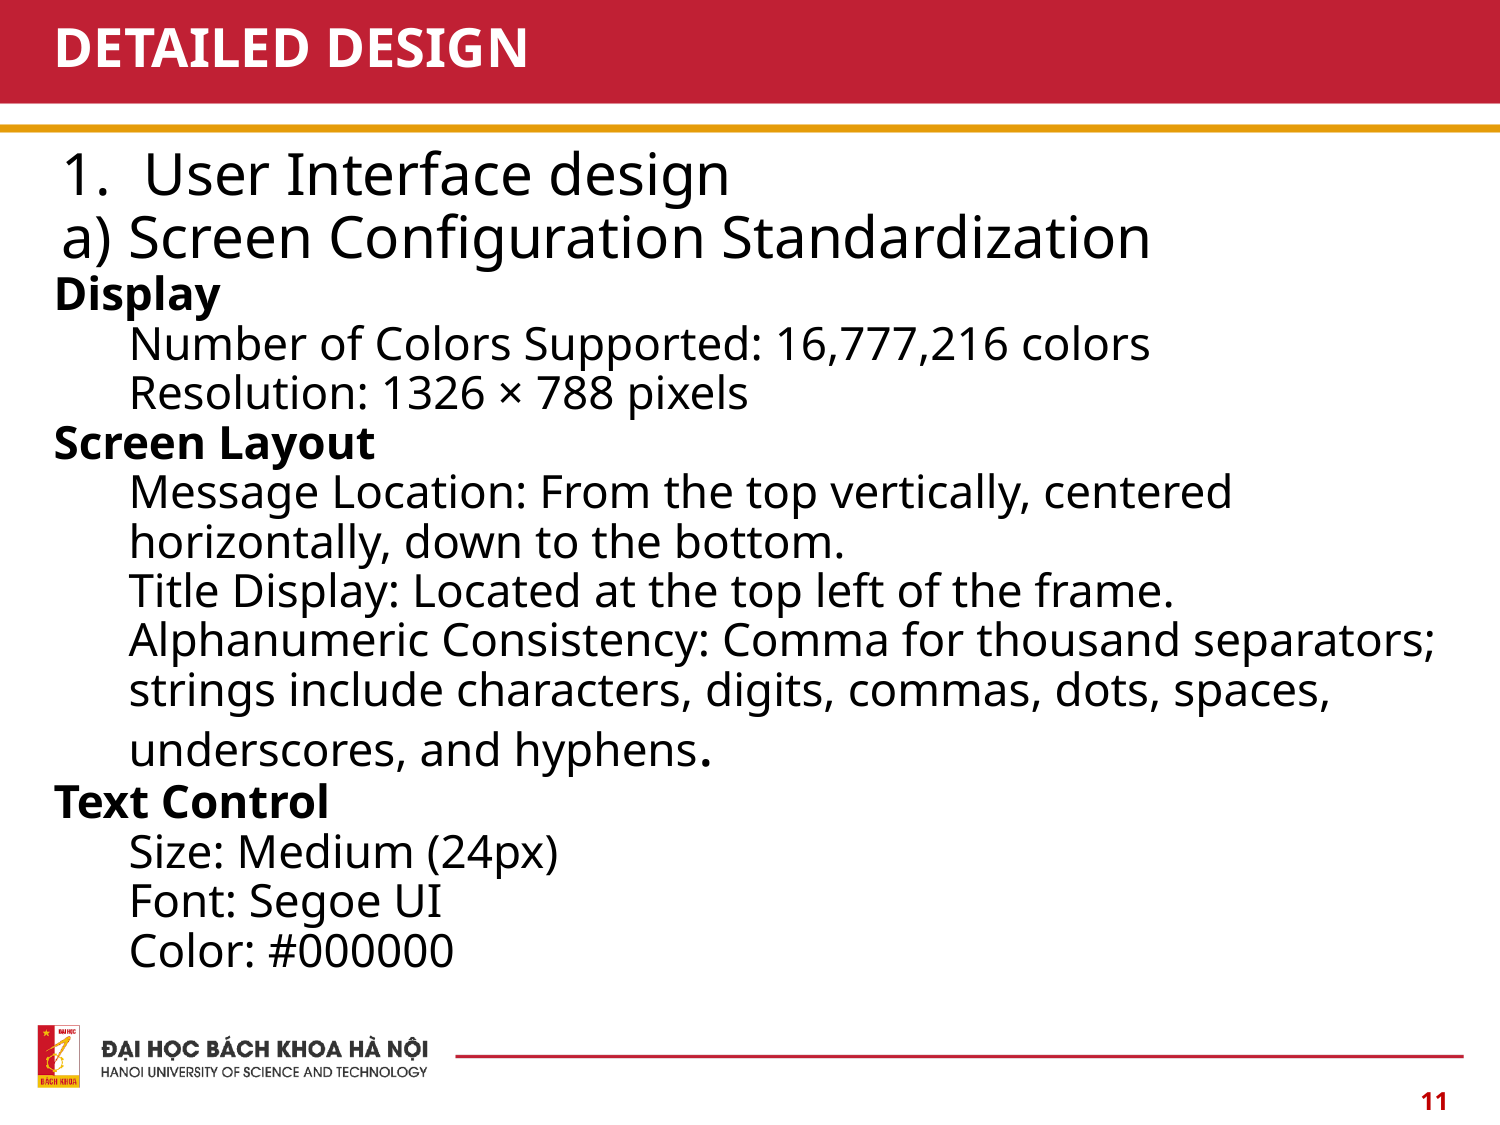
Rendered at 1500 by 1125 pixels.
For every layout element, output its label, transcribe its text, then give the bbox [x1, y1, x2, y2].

picture [0, 0, 1500, 1125]
title DETAILED DESIGN [38, 12, 1462, 87]
list User Interface design Screen Configuration Standardization Display Number of Colors Supported: 16,777,216 colors Resolution: 1326 × 788 pixels Screen Layout Message Location: From the top vertically, centered horizontally, down to the bottom. Title Display: Located at the top left of the frame. Alphanumeric Consistency: Comma for thousand separators; strings include characters, digits, commas, dots, spaces, underscores, and hyphens. Text Control Size: Medium (24px) Font: Segoe UI Color: #000000 [38, 138, 1462, 1008]
slide_number 11 [1126, 1078, 1464, 1125]
